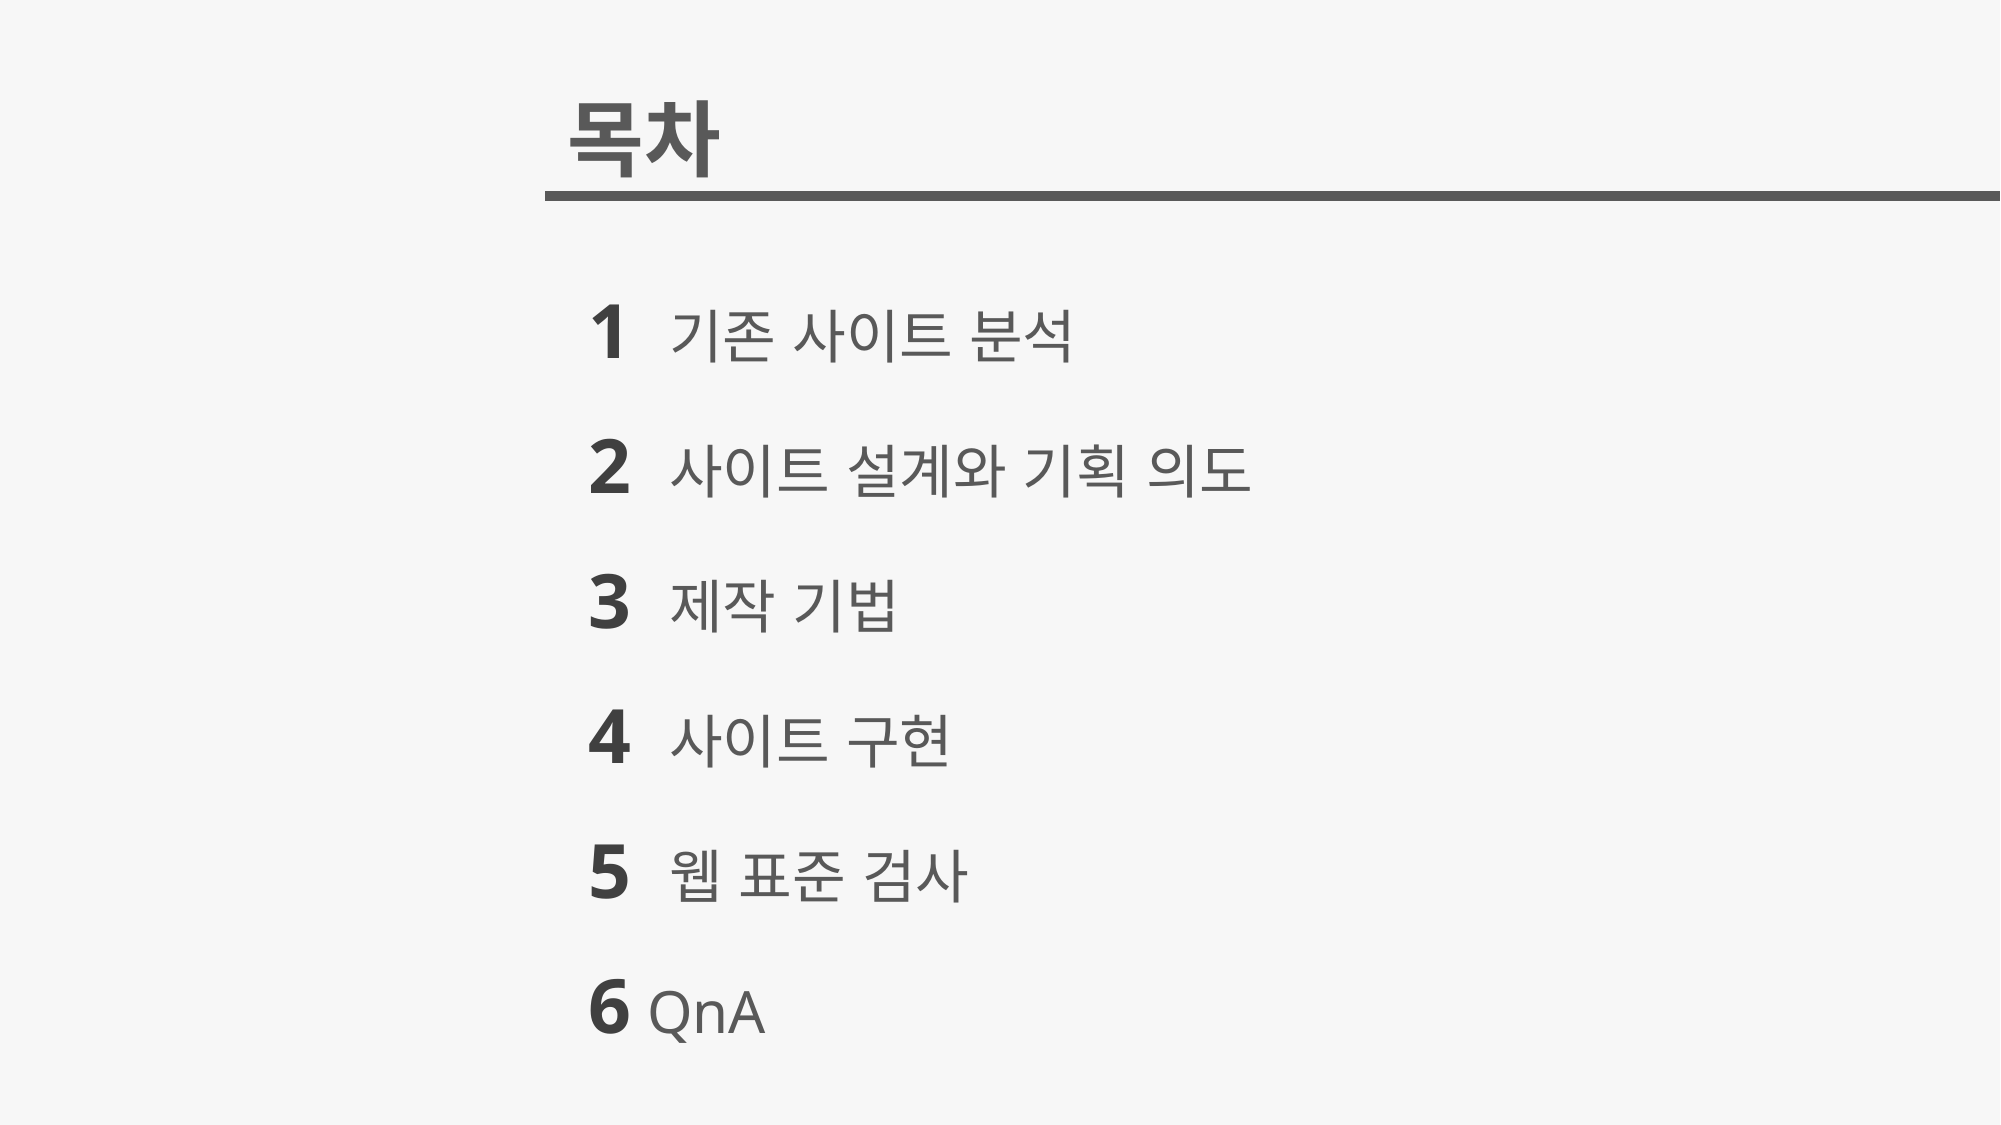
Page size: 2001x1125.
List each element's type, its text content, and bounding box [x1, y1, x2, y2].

text_box 목차 [552, 79, 736, 195]
text_box 1 기존 사이트 분석 2 사이트 설계와 기획 의도 3 제작 기법 4 사이트 구현 5 웹 표준 검사 6 QnA [574, 231, 1269, 1057]
